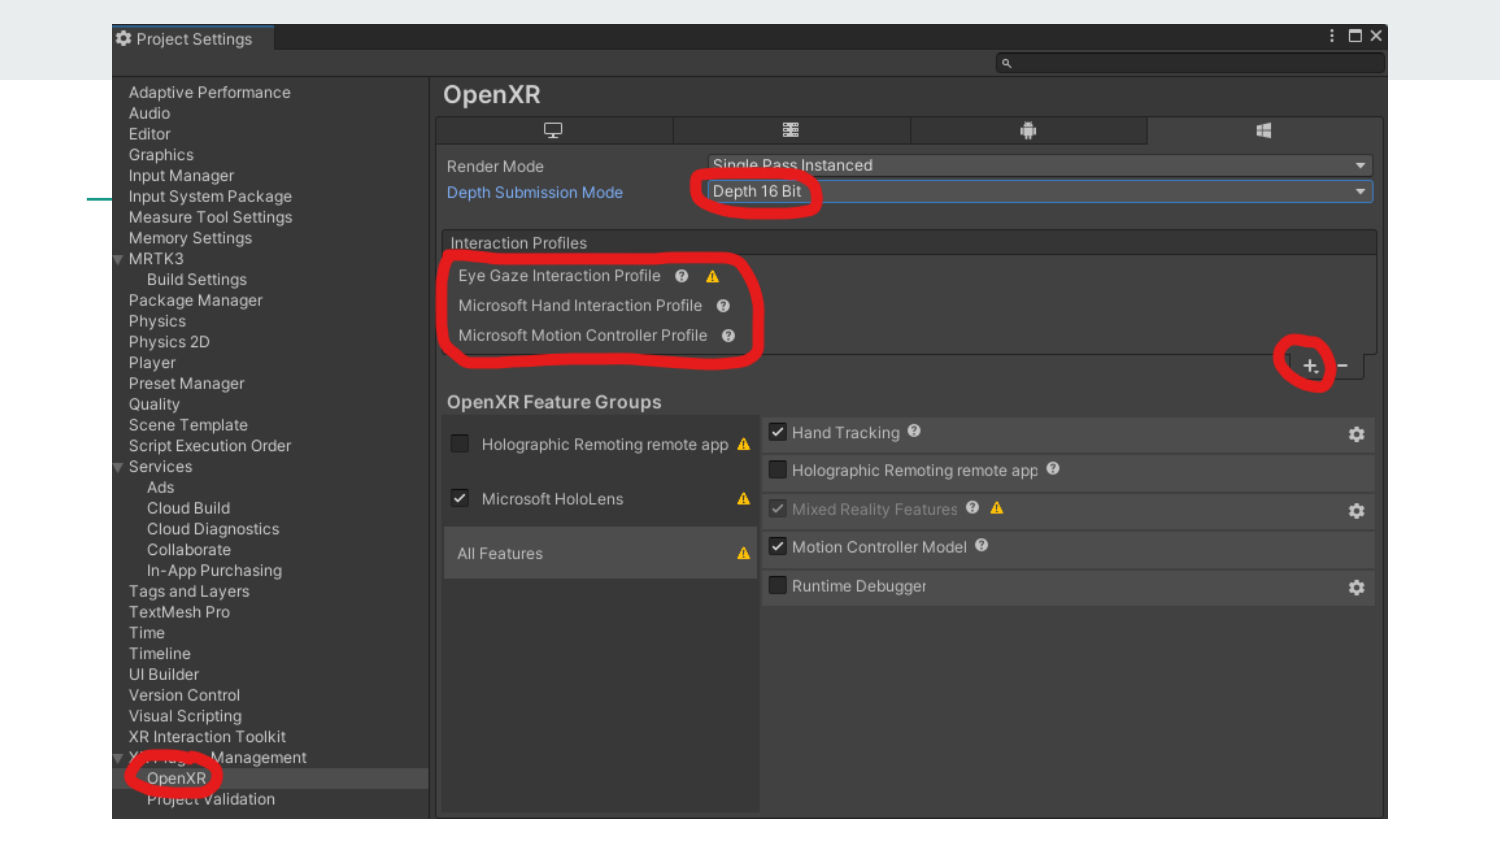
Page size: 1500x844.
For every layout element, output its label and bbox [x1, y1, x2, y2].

picture [112, 24, 1388, 819]
